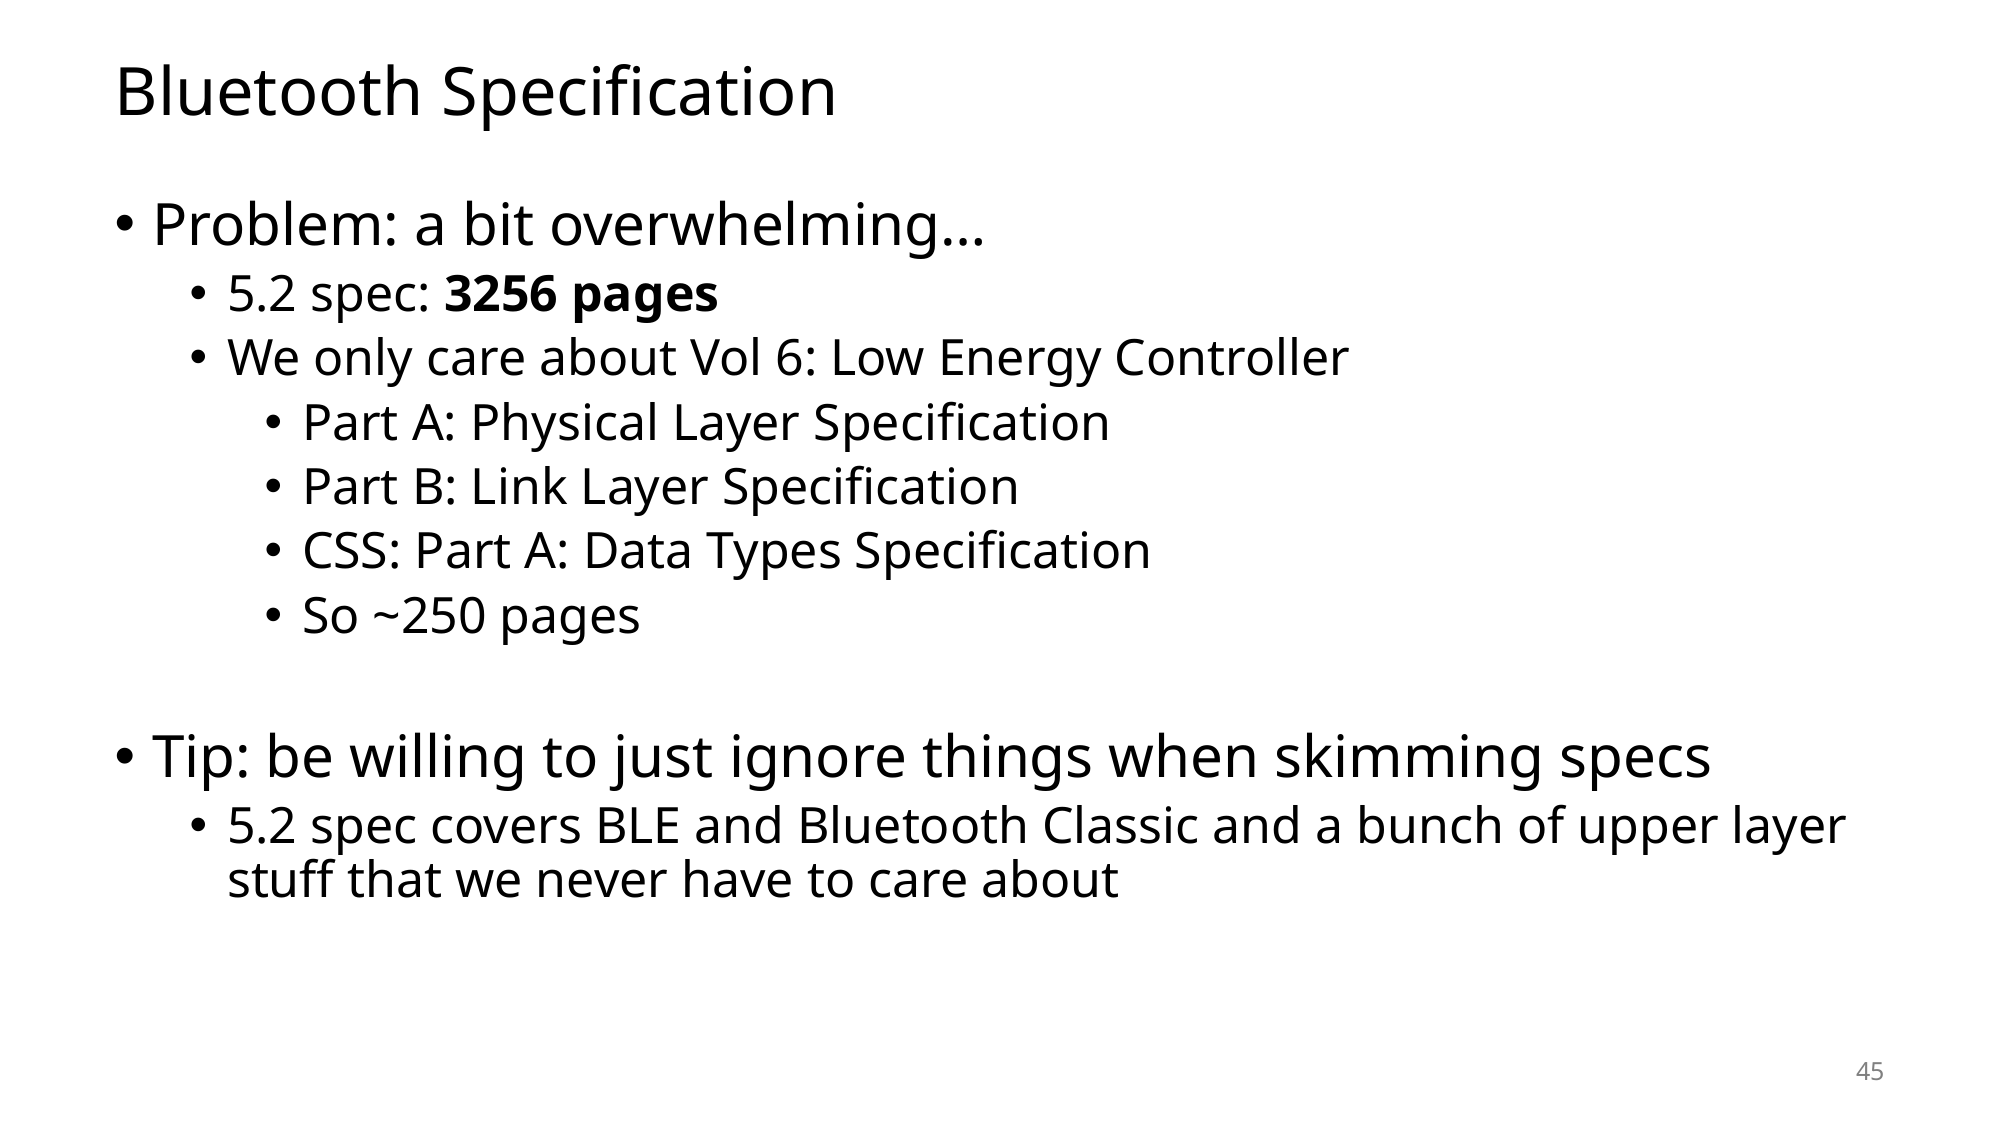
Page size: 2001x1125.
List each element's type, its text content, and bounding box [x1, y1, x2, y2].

title Bluetooth Specification [99, 37, 1900, 150]
slide_number 45 [1749, 1042, 1900, 1103]
list Problem: a bit overwhelming… 5.2 spec: 3256 pages We only care about Vol 6: Low Energy Controller Part A: Physical Layer Specification Part B: Link Layer Specification CSS: Part A: Data Types Specification So ~250 pages Tip: be willing to just ignore things when skimming specs 5.2 spec covers BLE and Bluetooth Classic and a bunch of upper layer stuff that we never have to care about [99, 187, 1900, 1013]
